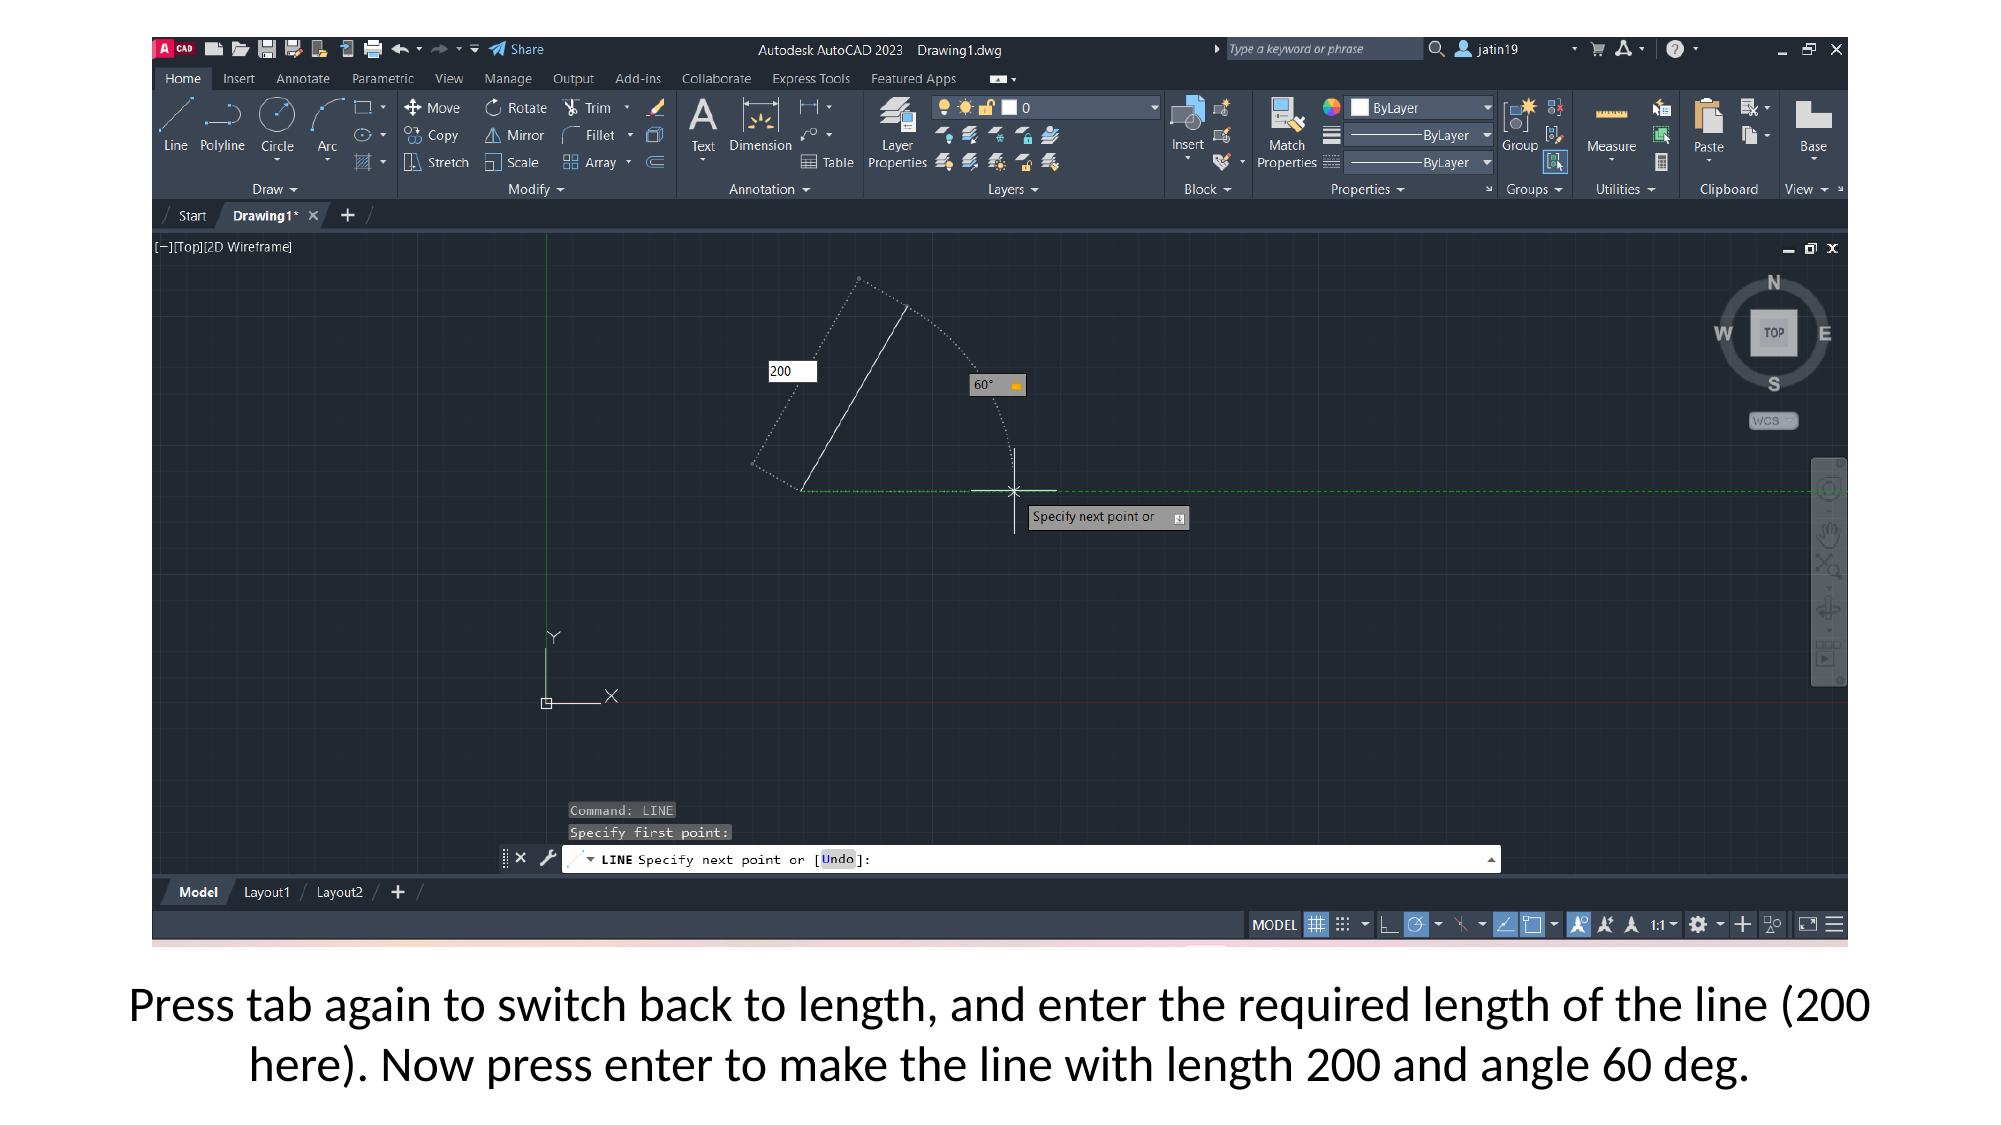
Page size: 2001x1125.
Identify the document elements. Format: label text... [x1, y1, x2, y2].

text_box Press tab again to switch back to length, and enter the required length of the line (200 here). Now press enter to make the line with length 200 and angle 60 deg. [111, 964, 1889, 1100]
picture [151, 37, 1848, 947]
